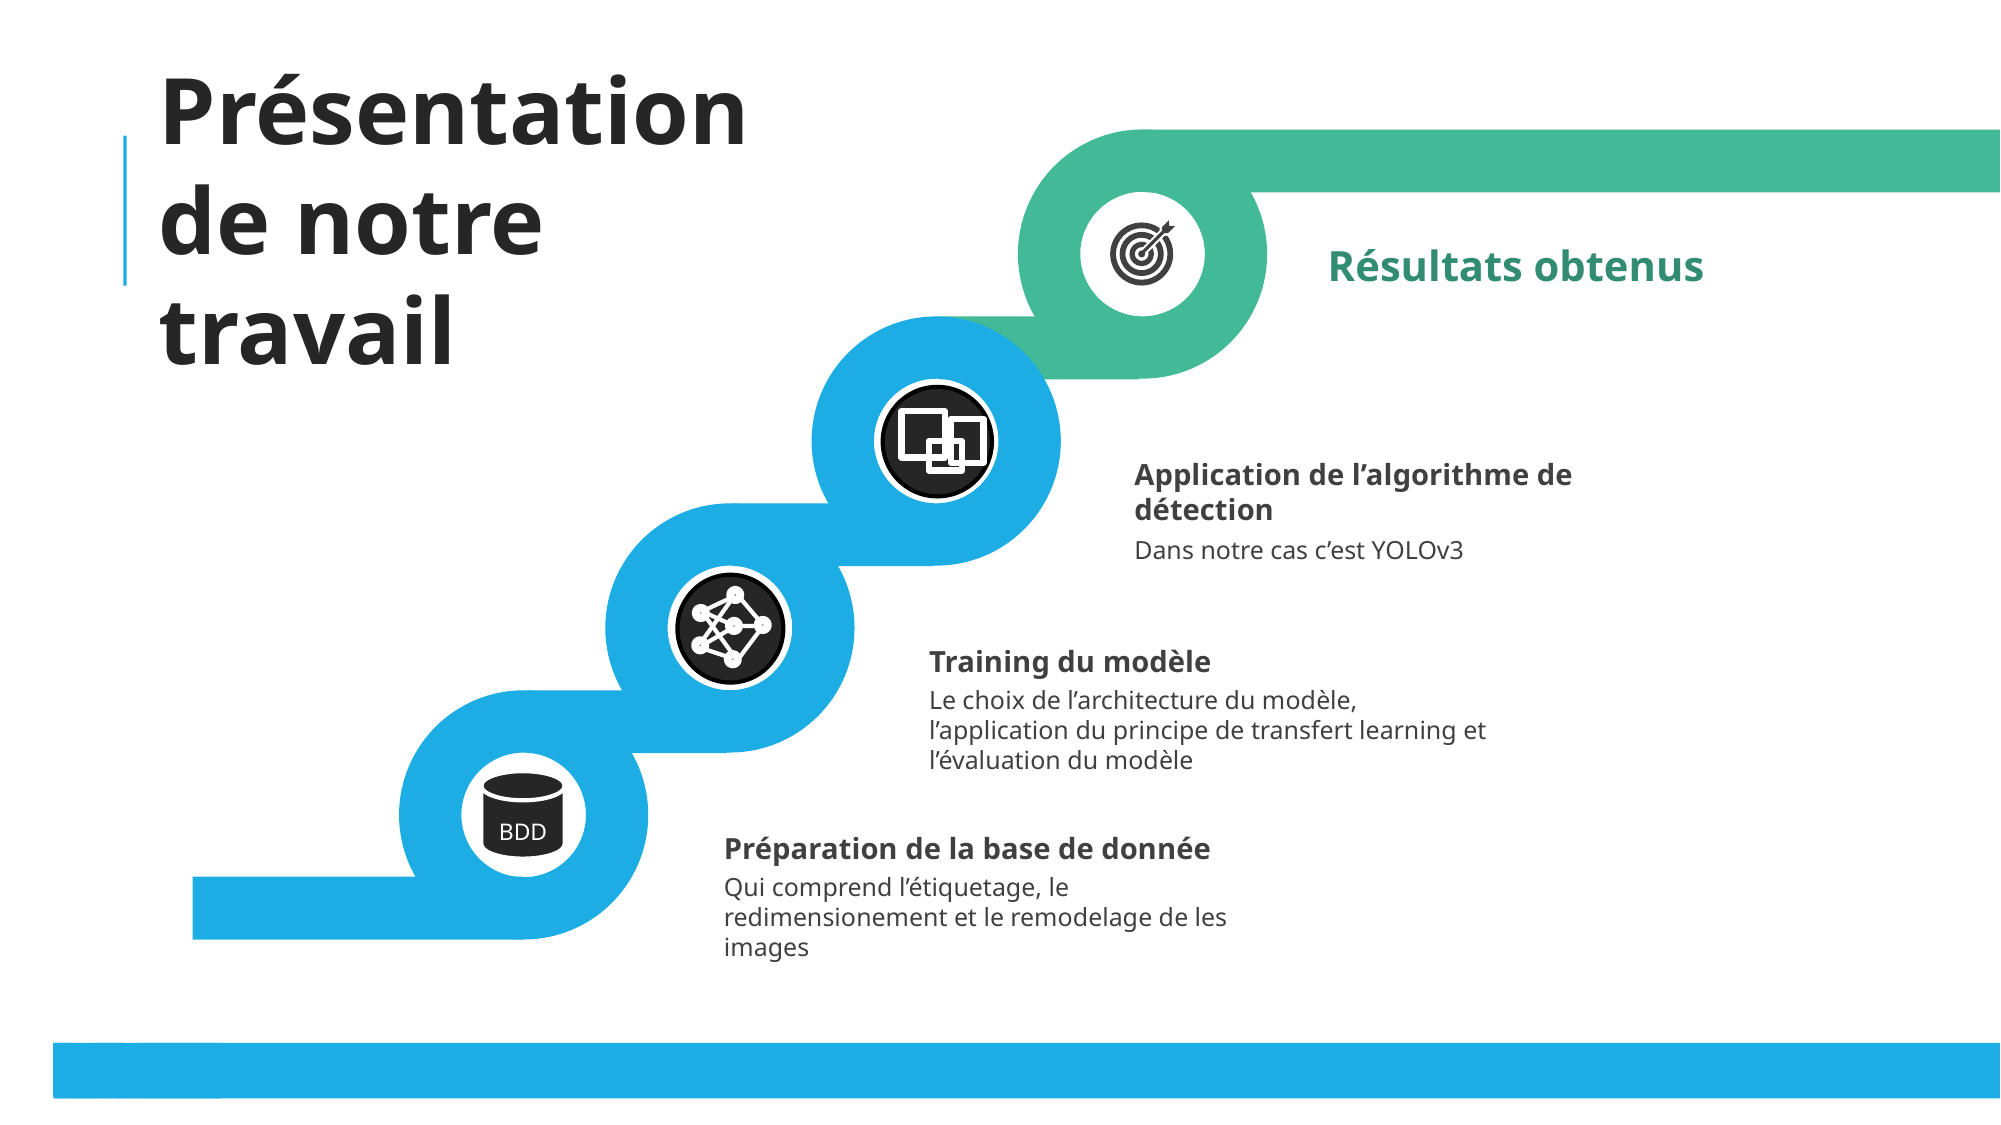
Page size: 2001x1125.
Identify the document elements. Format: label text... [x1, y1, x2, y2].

text_box [191, 875, 511, 942]
text_box [744, 501, 922, 568]
text_box Présentation de notre travail [143, 45, 812, 391]
text_box [1015, 127, 1270, 381]
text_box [914, 636, 1519, 752]
text_box [1108, 218, 1177, 288]
text_box [52, 1041, 223, 1101]
text_box [603, 501, 857, 755]
text_box [1144, 127, 2000, 194]
text_box [464, 755, 583, 875]
text_box [538, 688, 717, 755]
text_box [1119, 449, 1724, 573]
text_box [809, 314, 1063, 568]
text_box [882, 386, 993, 497]
text_box BDD [479, 769, 567, 861]
text_box Résultats obtenus [1312, 232, 1803, 298]
text_box [950, 314, 1128, 381]
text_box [677, 574, 784, 683]
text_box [708, 823, 1314, 939]
text_box [402, 854, 411, 875]
text_box [396, 688, 651, 942]
